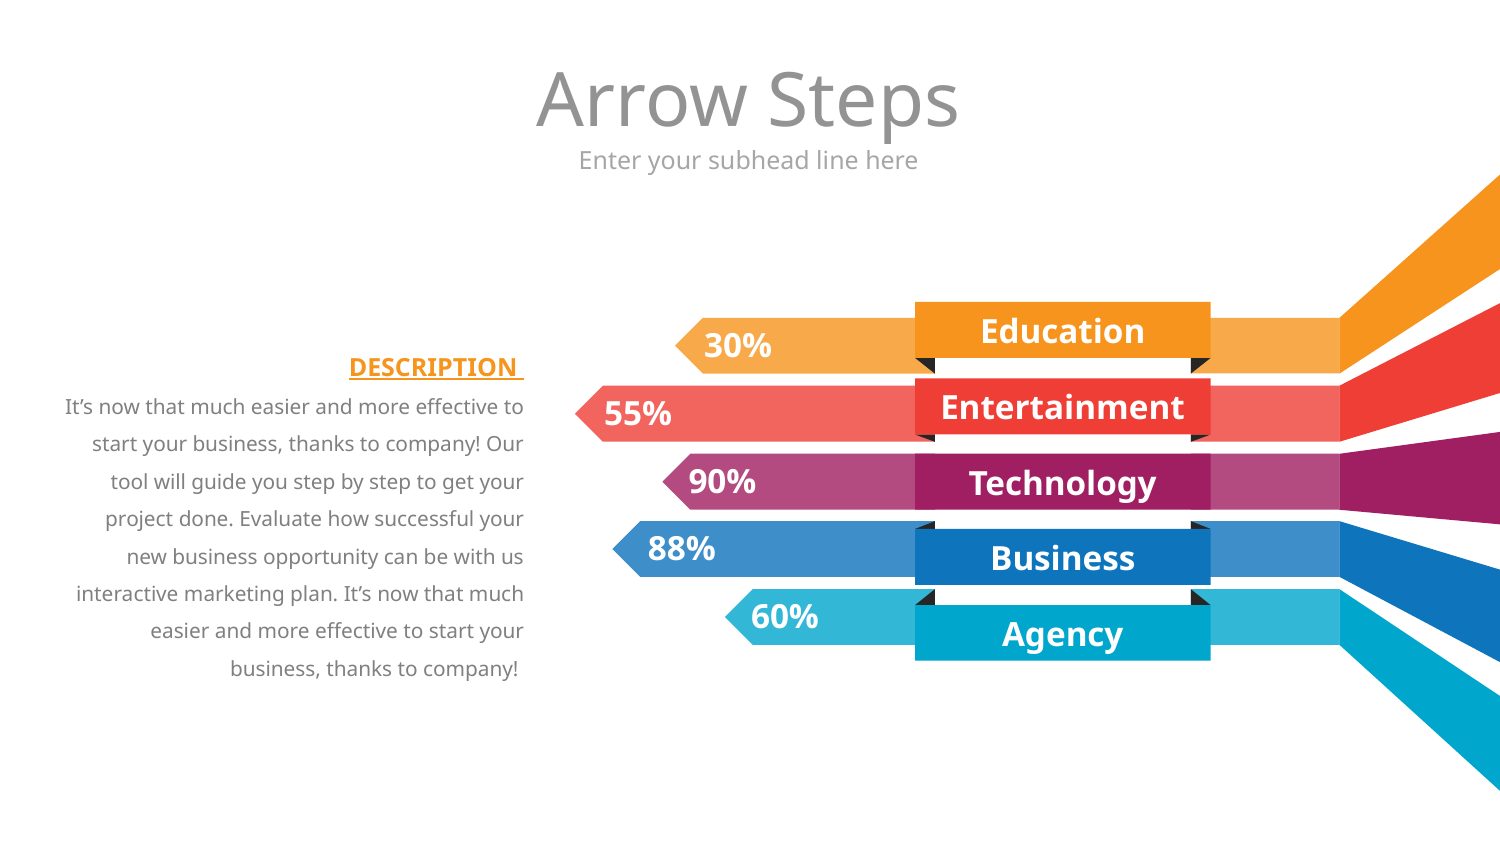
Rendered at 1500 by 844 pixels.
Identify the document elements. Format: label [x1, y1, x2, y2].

text_box [724, 588, 1500, 791]
text_box [662, 431, 1500, 525]
list [62, 144, 1436, 174]
text_box [62, 336, 524, 681]
text_box [574, 303, 1500, 442]
title [62, 55, 1436, 138]
text_box [612, 520, 1500, 663]
text_box [674, 174, 1500, 374]
